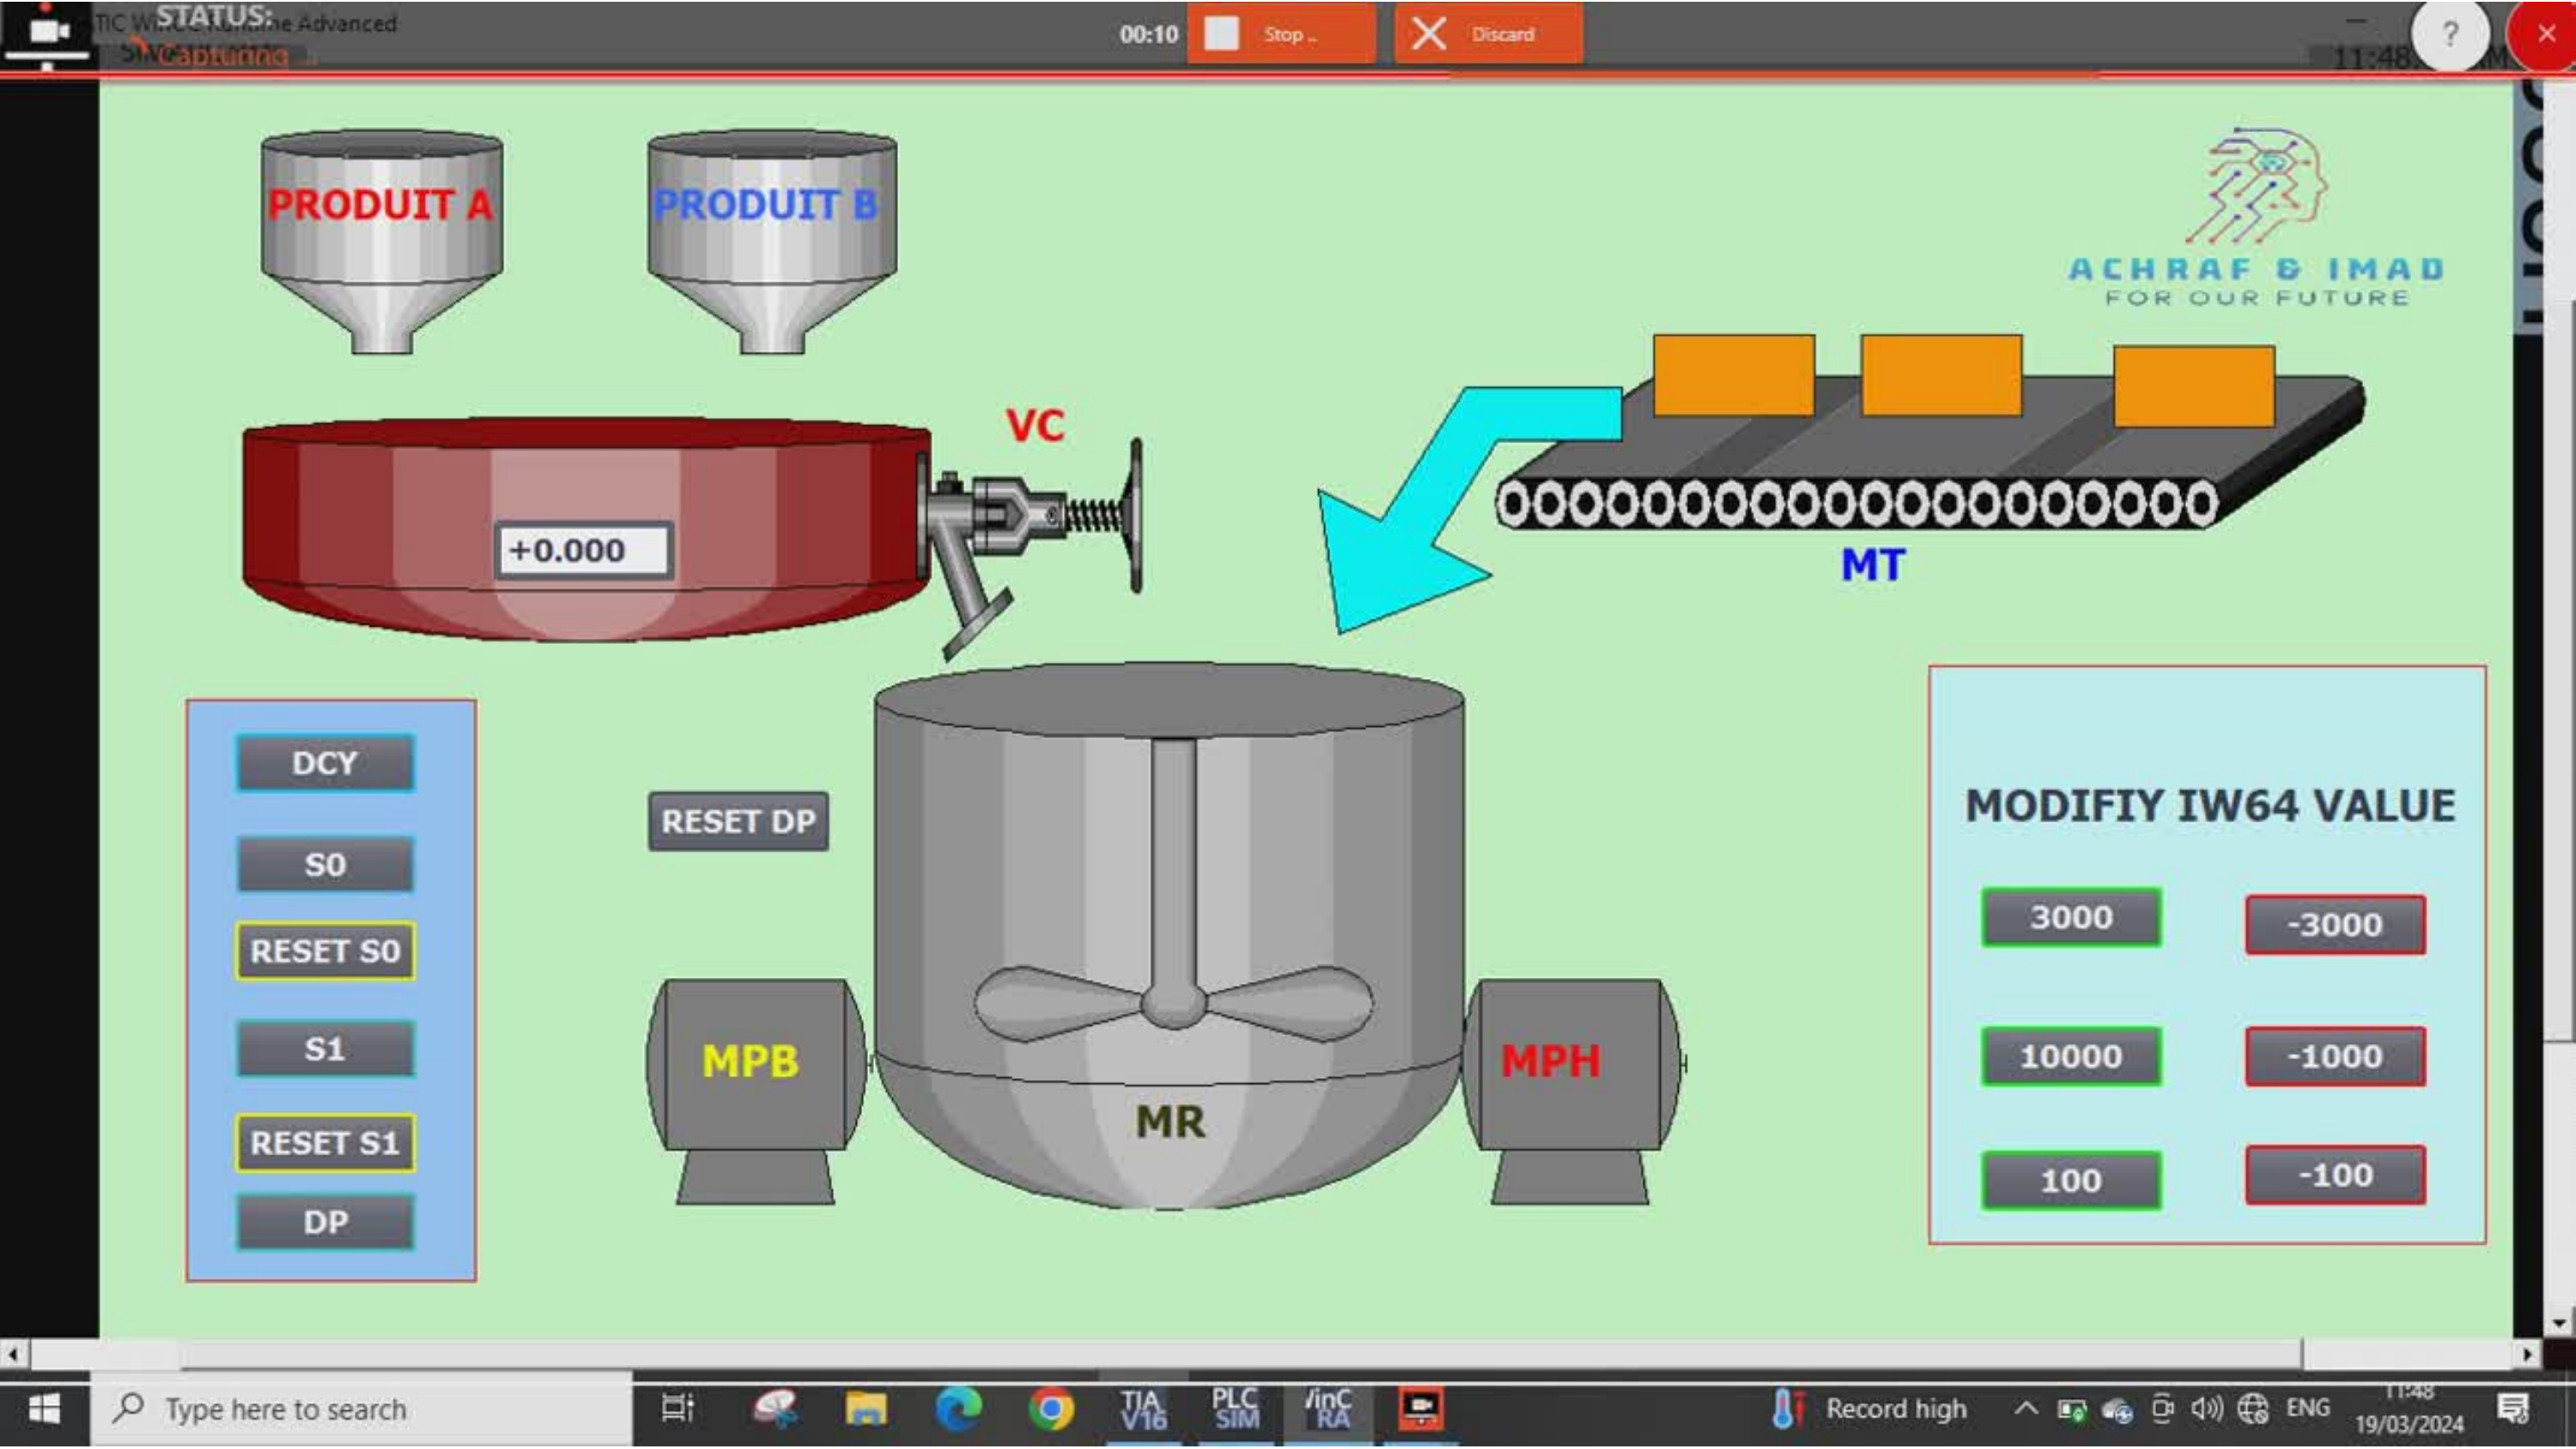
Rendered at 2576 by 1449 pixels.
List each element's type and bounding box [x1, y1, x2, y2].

text_box [0, 1, 2576, 1447]
